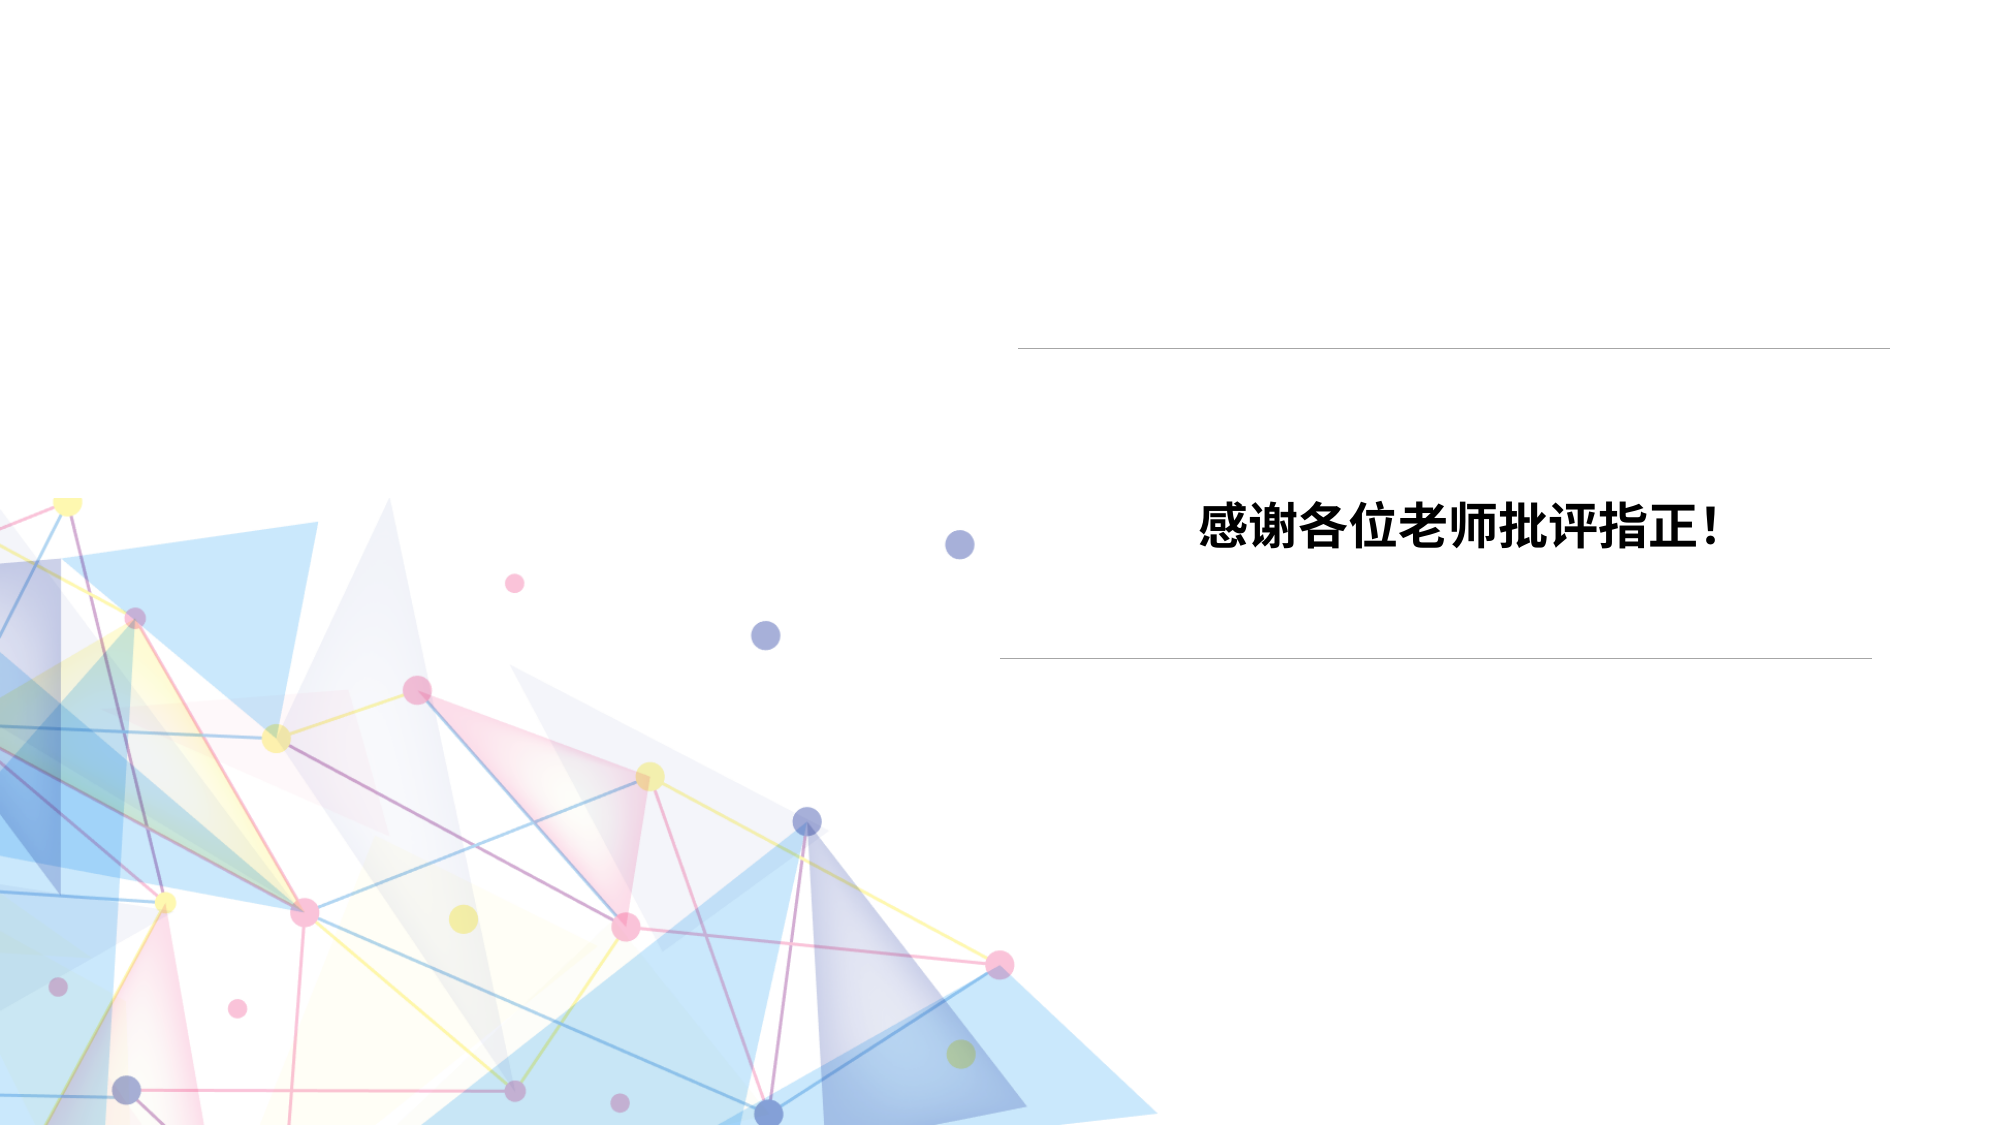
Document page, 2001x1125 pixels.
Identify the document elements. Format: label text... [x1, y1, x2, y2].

picture [0, 498, 1301, 1125]
title 感谢各位老师批评指正！ [1105, 402, 1841, 563]
